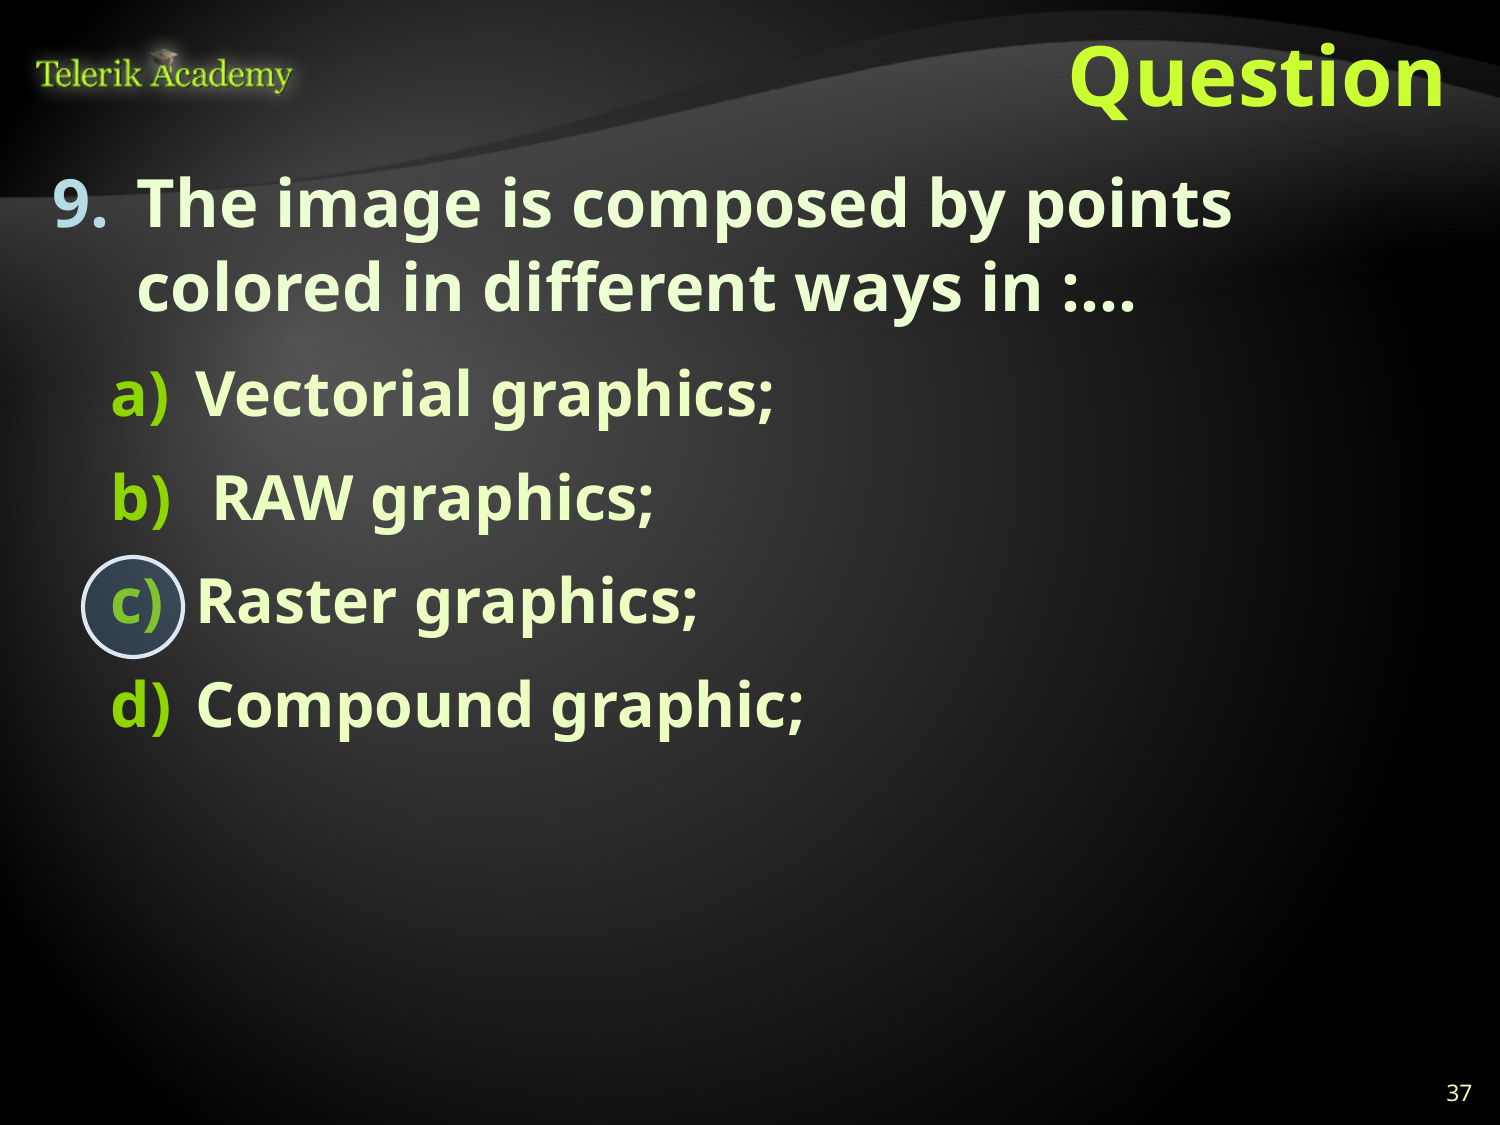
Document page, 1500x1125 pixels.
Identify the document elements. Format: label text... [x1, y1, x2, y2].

picture [0, 0, 1500, 1125]
title Question [300, 12, 1463, 149]
slide_number 37 [1412, 1074, 1488, 1113]
text_box [80, 554, 186, 660]
list The image is composed by points colored in different ways in :… Vectorial graphics; RAW graphics; Raster graphics; Compound graphic; [37, 149, 1463, 1075]
